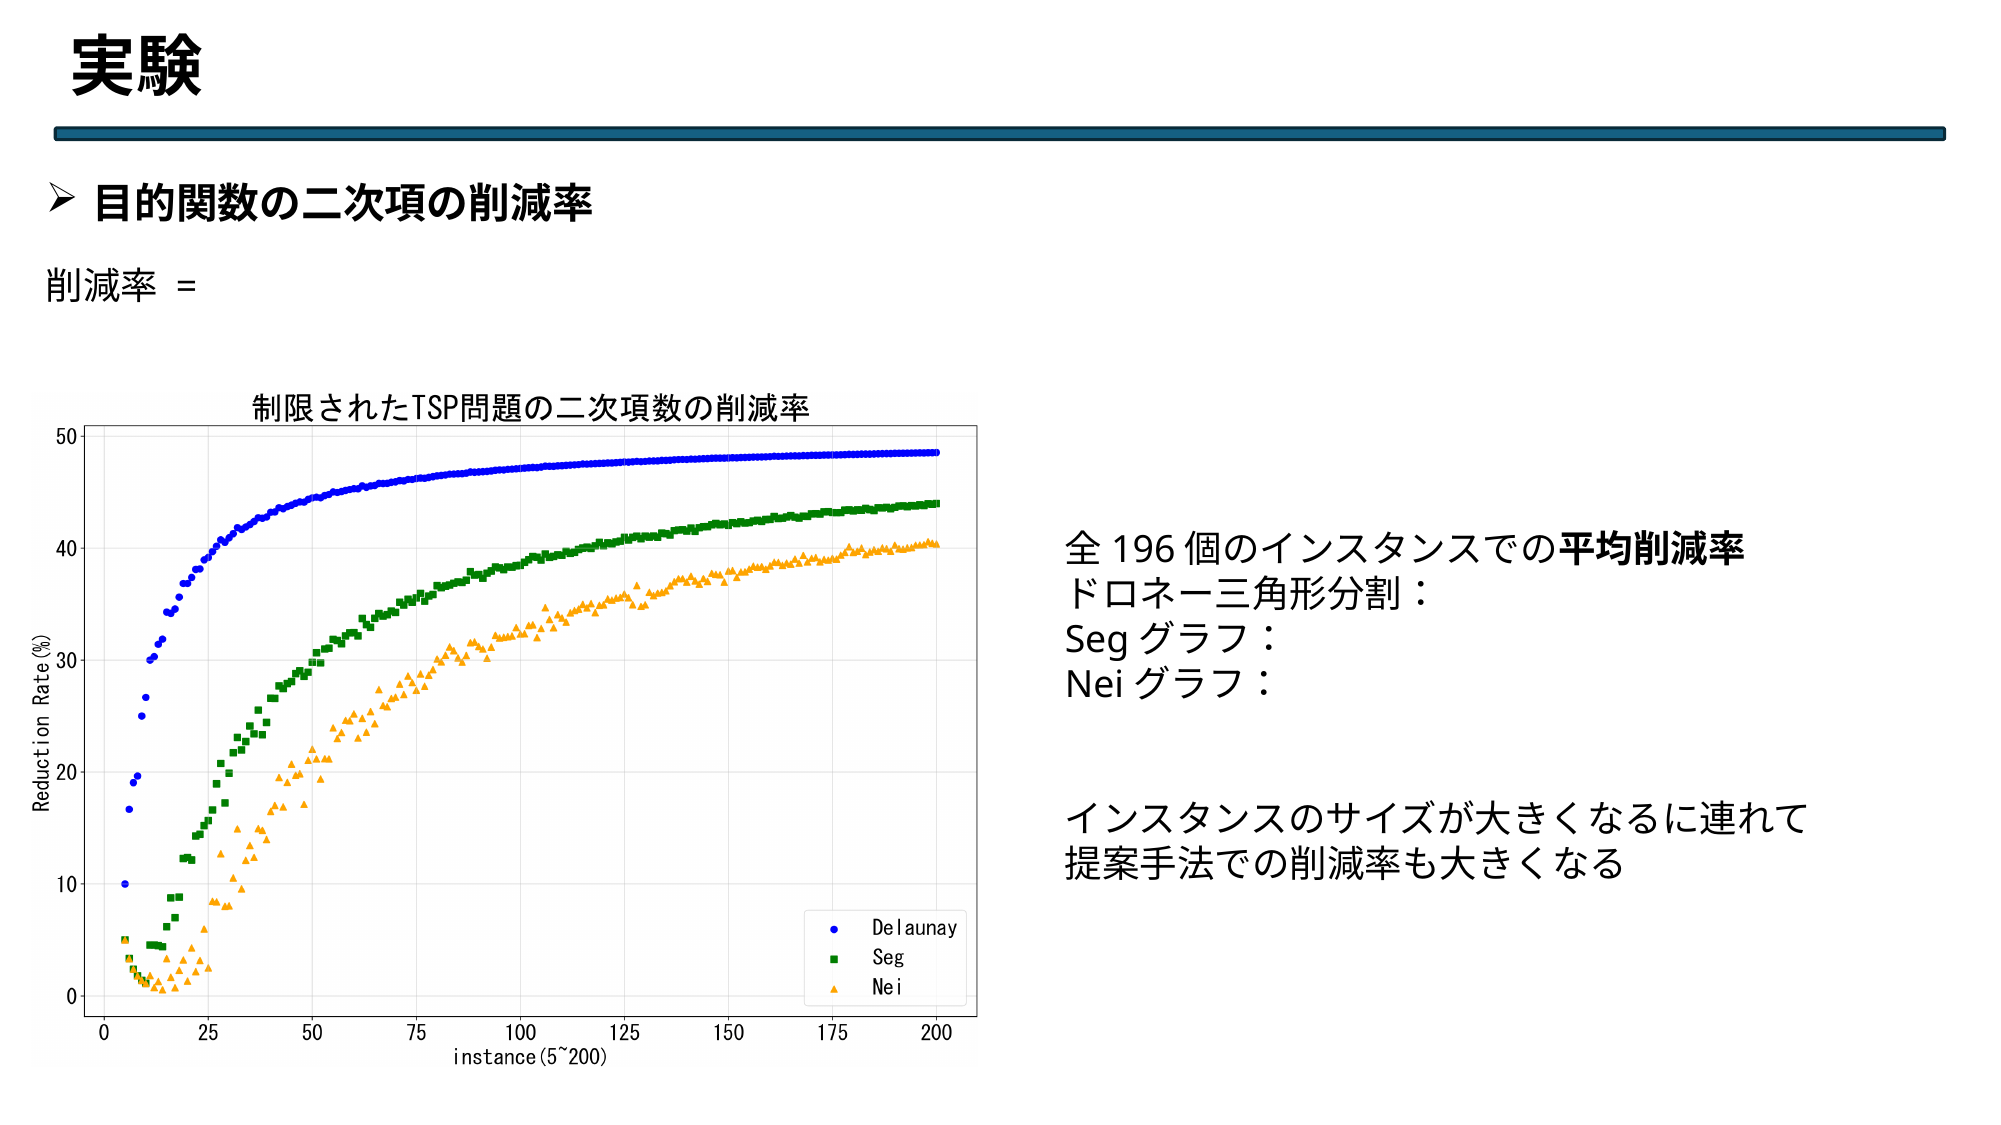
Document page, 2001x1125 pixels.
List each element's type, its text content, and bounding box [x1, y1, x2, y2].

picture [30, 391, 978, 1068]
text_box 実験 [55, 16, 856, 112]
text_box [53, 126, 1947, 142]
